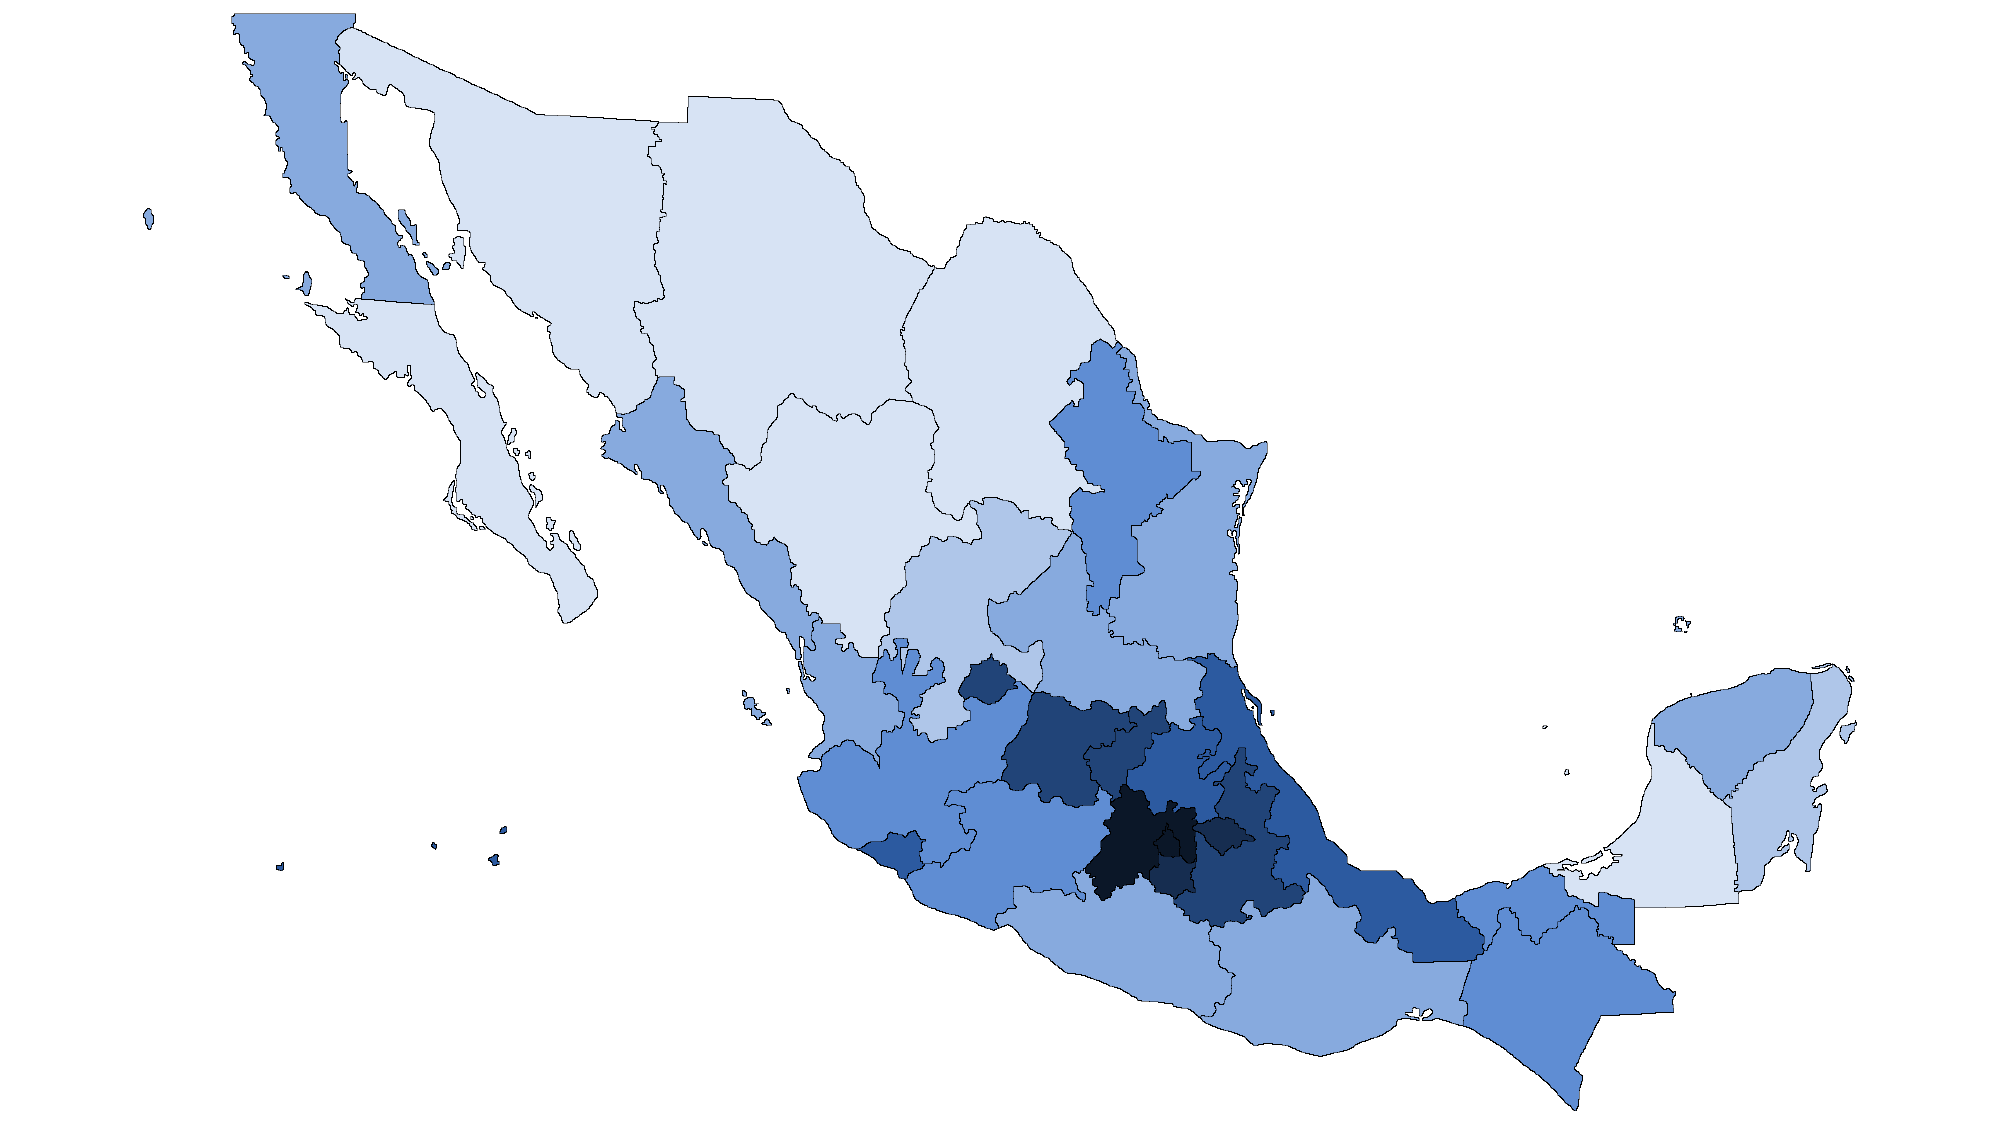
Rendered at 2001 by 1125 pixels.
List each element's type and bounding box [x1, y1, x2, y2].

picture [123, 0, 1876, 1125]
